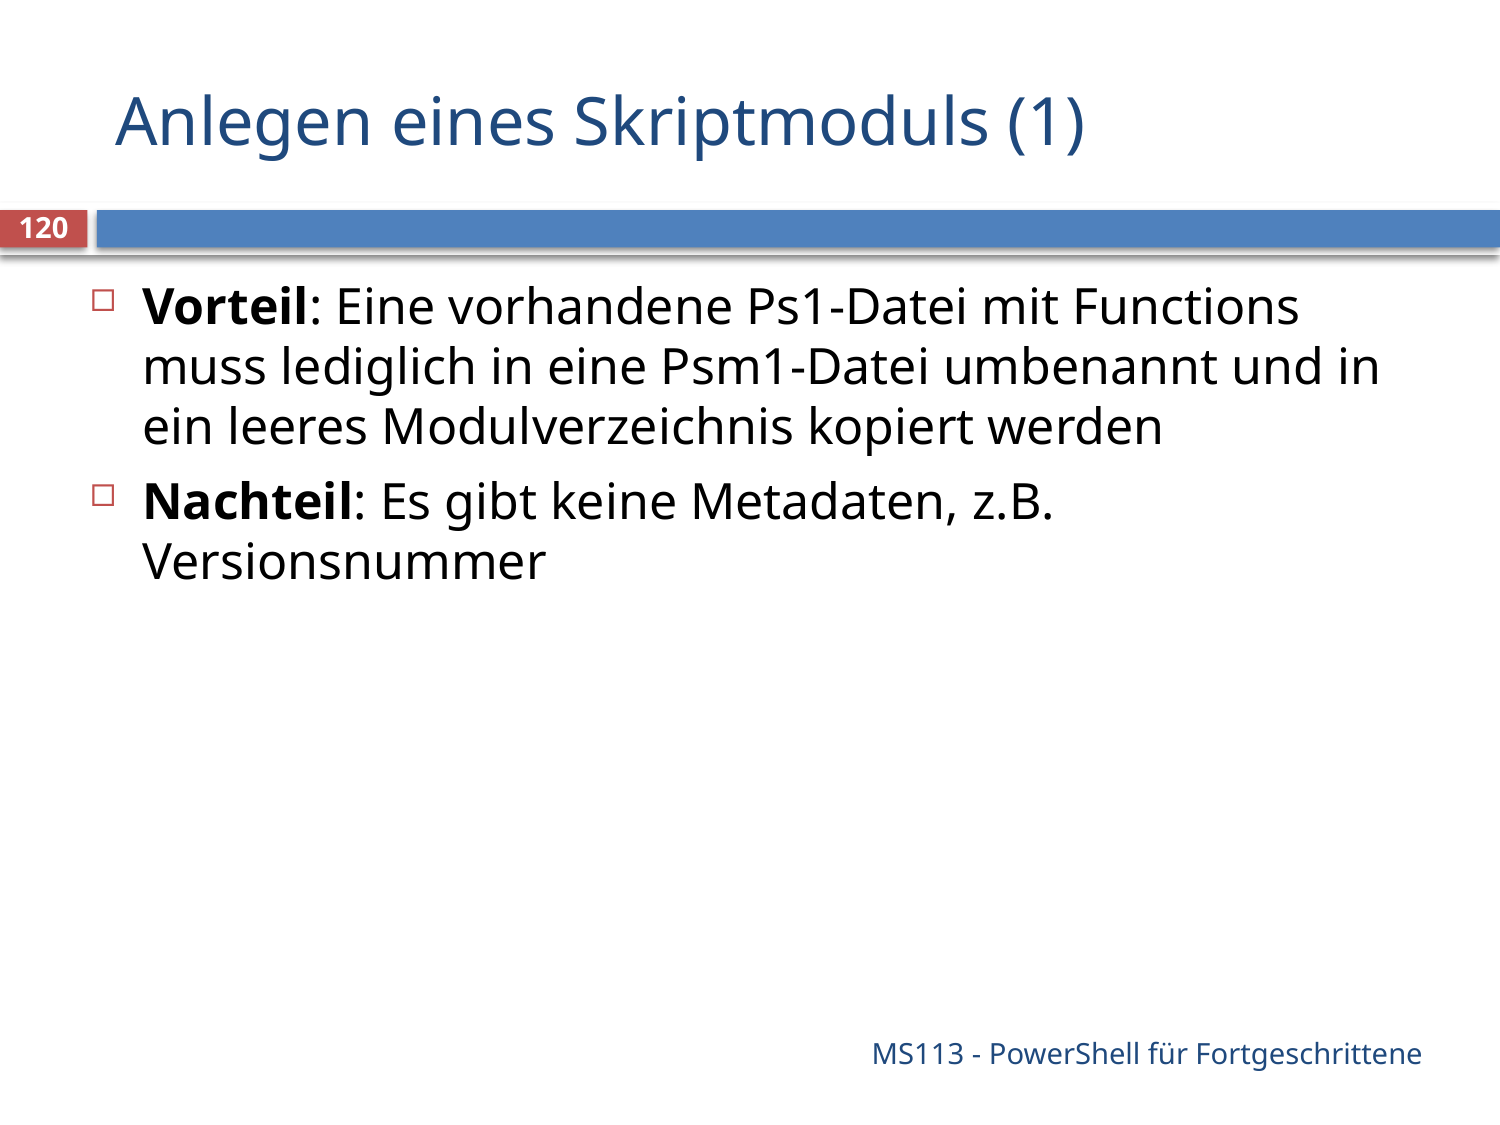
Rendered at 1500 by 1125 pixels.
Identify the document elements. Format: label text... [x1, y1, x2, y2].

title Anlegen eines Skriptmoduls (1) [100, 37, 1438, 200]
list Vorteil: Eine vorhandene Ps1-Datei mit Functions muss lediglich in eine Psm1-Datei umbenannt und in ein leeres Modulverzeichnis kopiert werden Nachteil: Es gibt keine Metadaten, z.B. Versionsnummer [75, 267, 1425, 1059]
footer MS113 - PowerShell für Fortgeschrittene [99, 1024, 1438, 1085]
slide_number 120 [0, 208, 88, 249]
